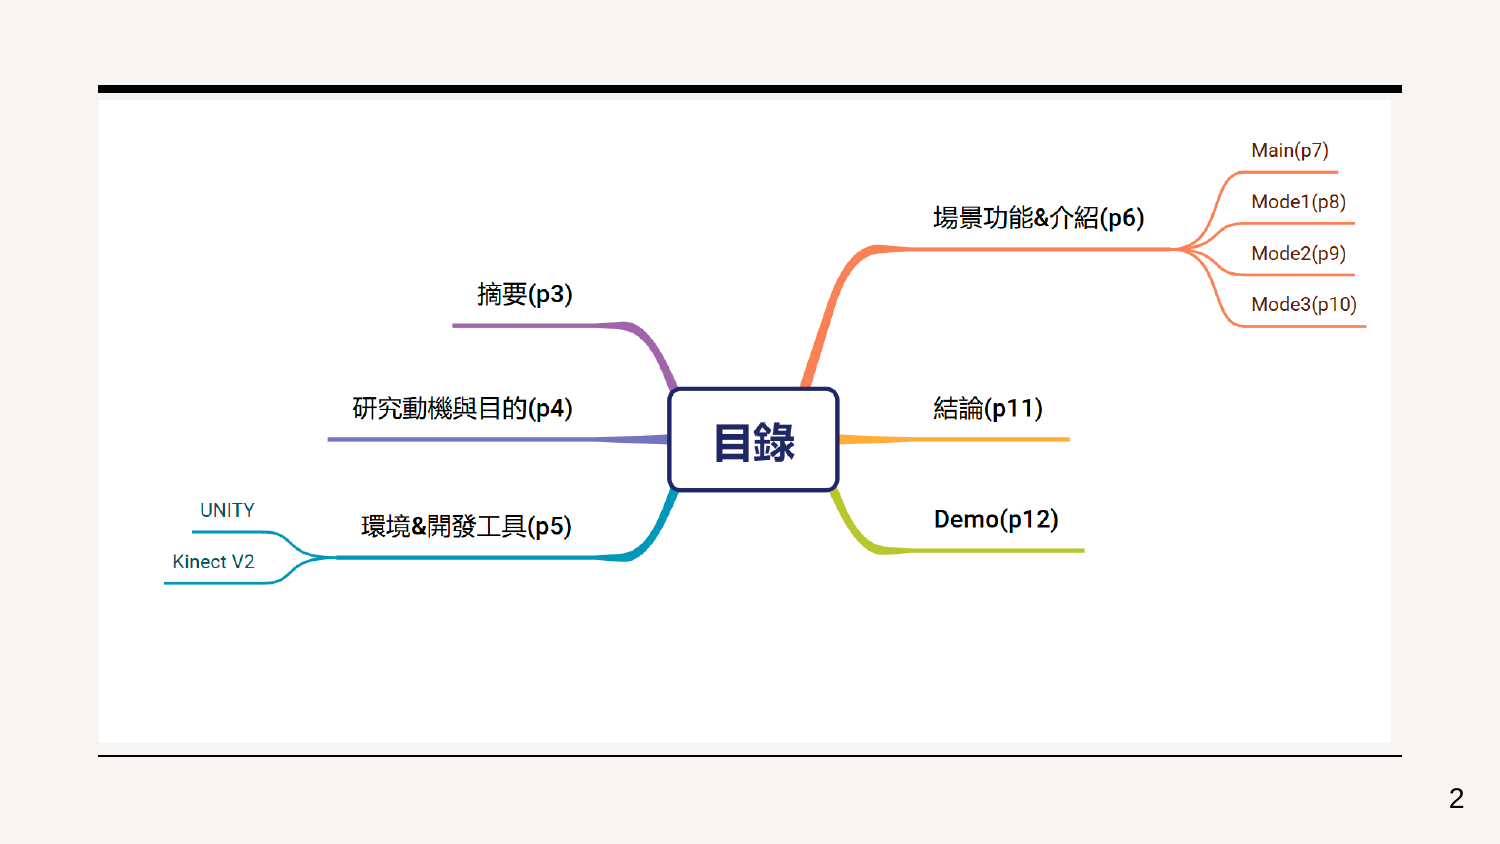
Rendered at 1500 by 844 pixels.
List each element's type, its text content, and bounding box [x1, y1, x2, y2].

slide_number ‹#› [1389, 764, 1480, 830]
picture [98, 100, 1391, 743]
